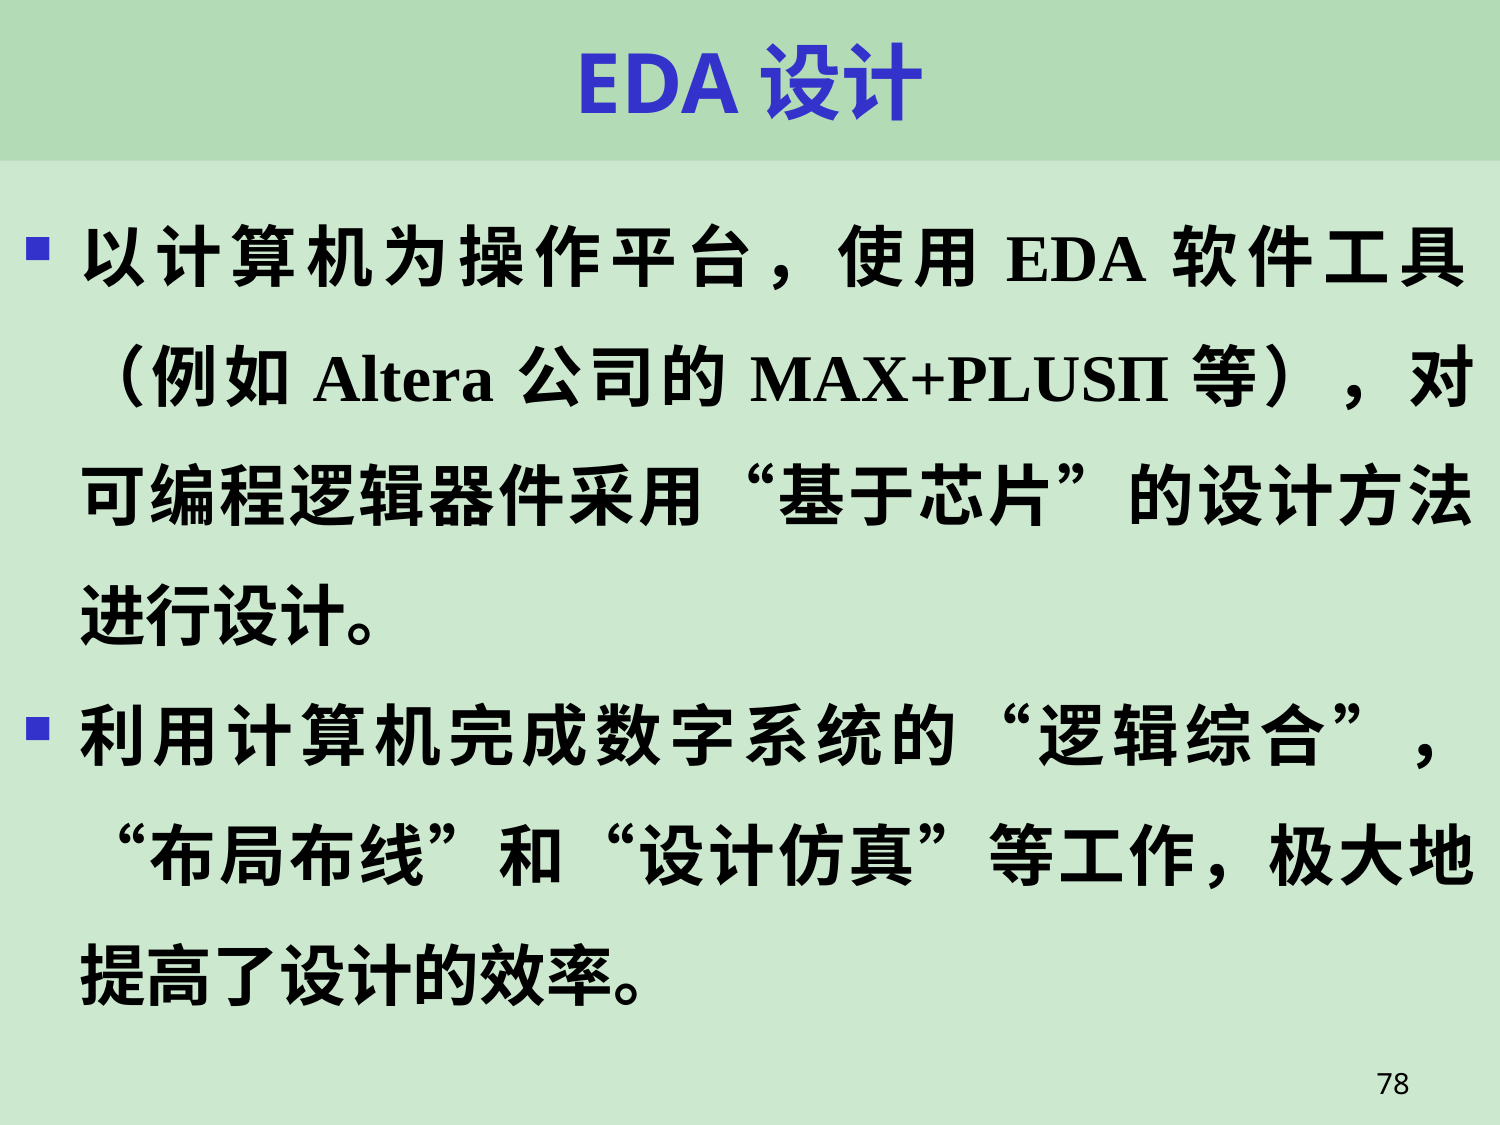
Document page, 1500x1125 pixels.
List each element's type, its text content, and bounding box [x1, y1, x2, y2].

slide_number 78 [1112, 1037, 1426, 1113]
title EDA设计 [17, 11, 1483, 149]
list 以计算机为操作平台，使用EDA软件工具 （例如Altera公司的MAX+PLUSΠ等），对可编程逻辑器件采用“基于芯片”的设计方法进行设计。 利用计算机完成数字系统的“逻辑综合”，“布局布线”和“设计仿真”等工作，极大地提高了设计的效率。 [7, 166, 1491, 1112]
